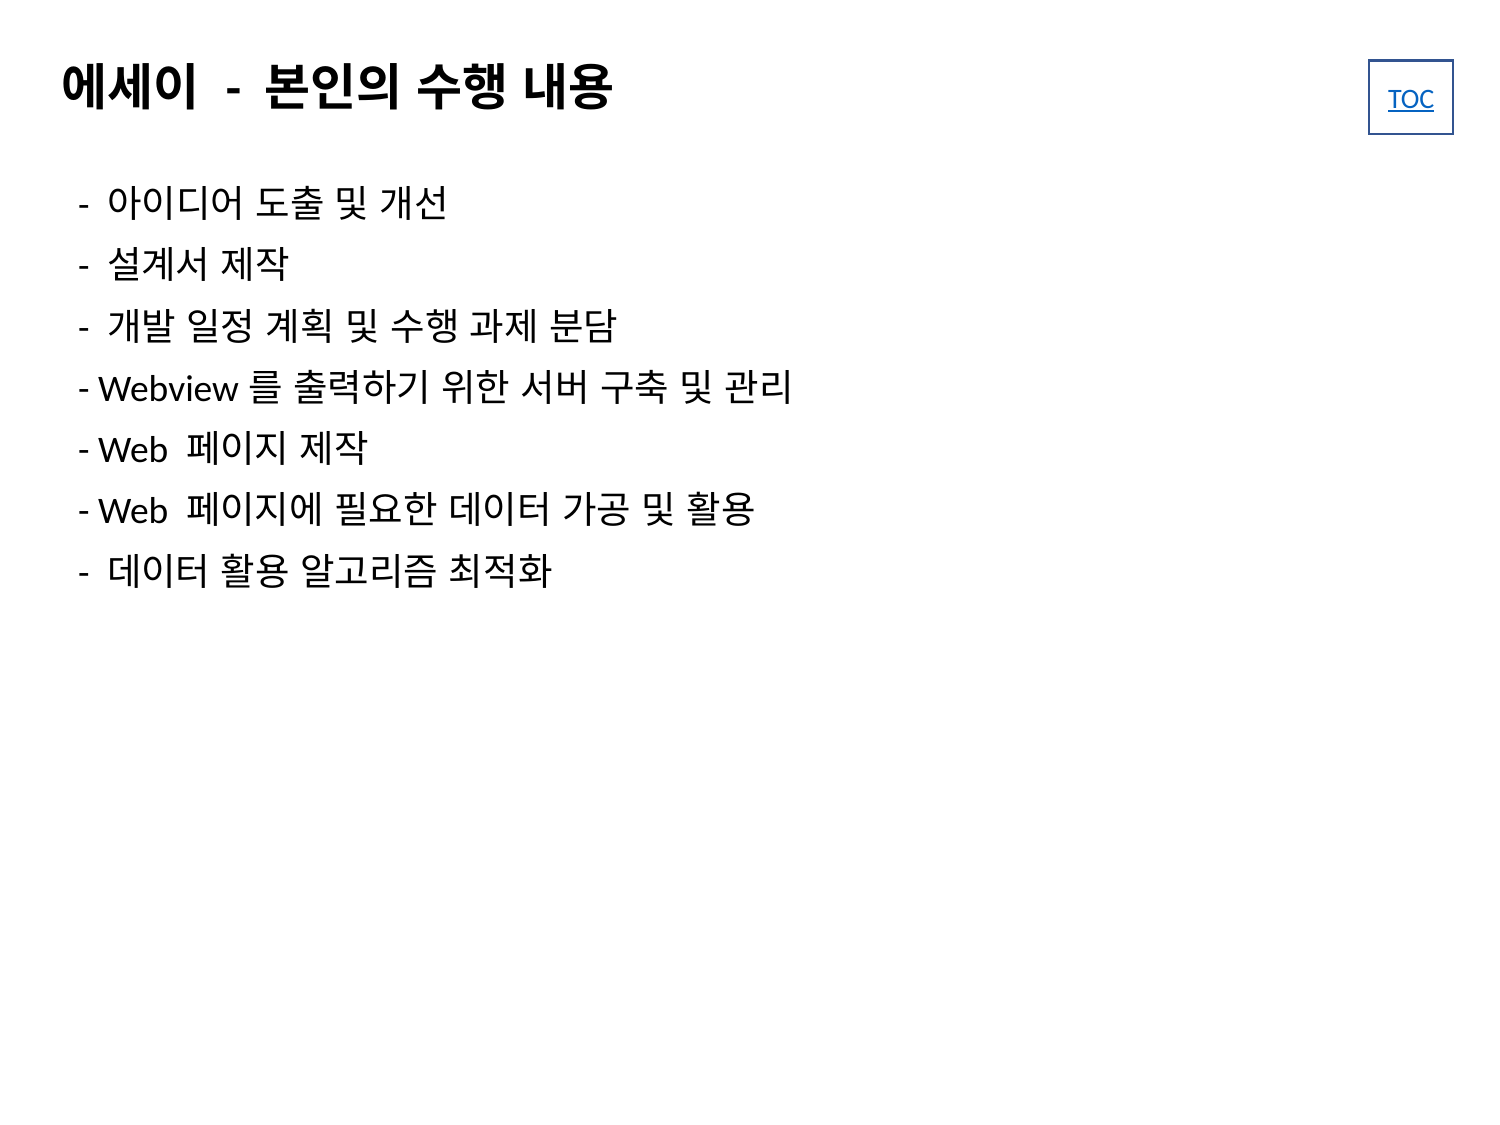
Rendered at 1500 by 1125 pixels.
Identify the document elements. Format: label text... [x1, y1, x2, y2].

title 에세이 - 본인의 수행 내용 [16, 53, 660, 125]
list - 아이디어 도출 및 개선 - 설계서 제작 - 개발 일정 계획 및 수행 과제 분담 - Webview를 출력하기 위한 서버 구축 및 관리 - Web 페이지 제작 - Web 페이지에 필요한 데이터 가공 및 활용 - 데이터 활용 알고리즘 최적화 [54, 177, 1318, 1000]
